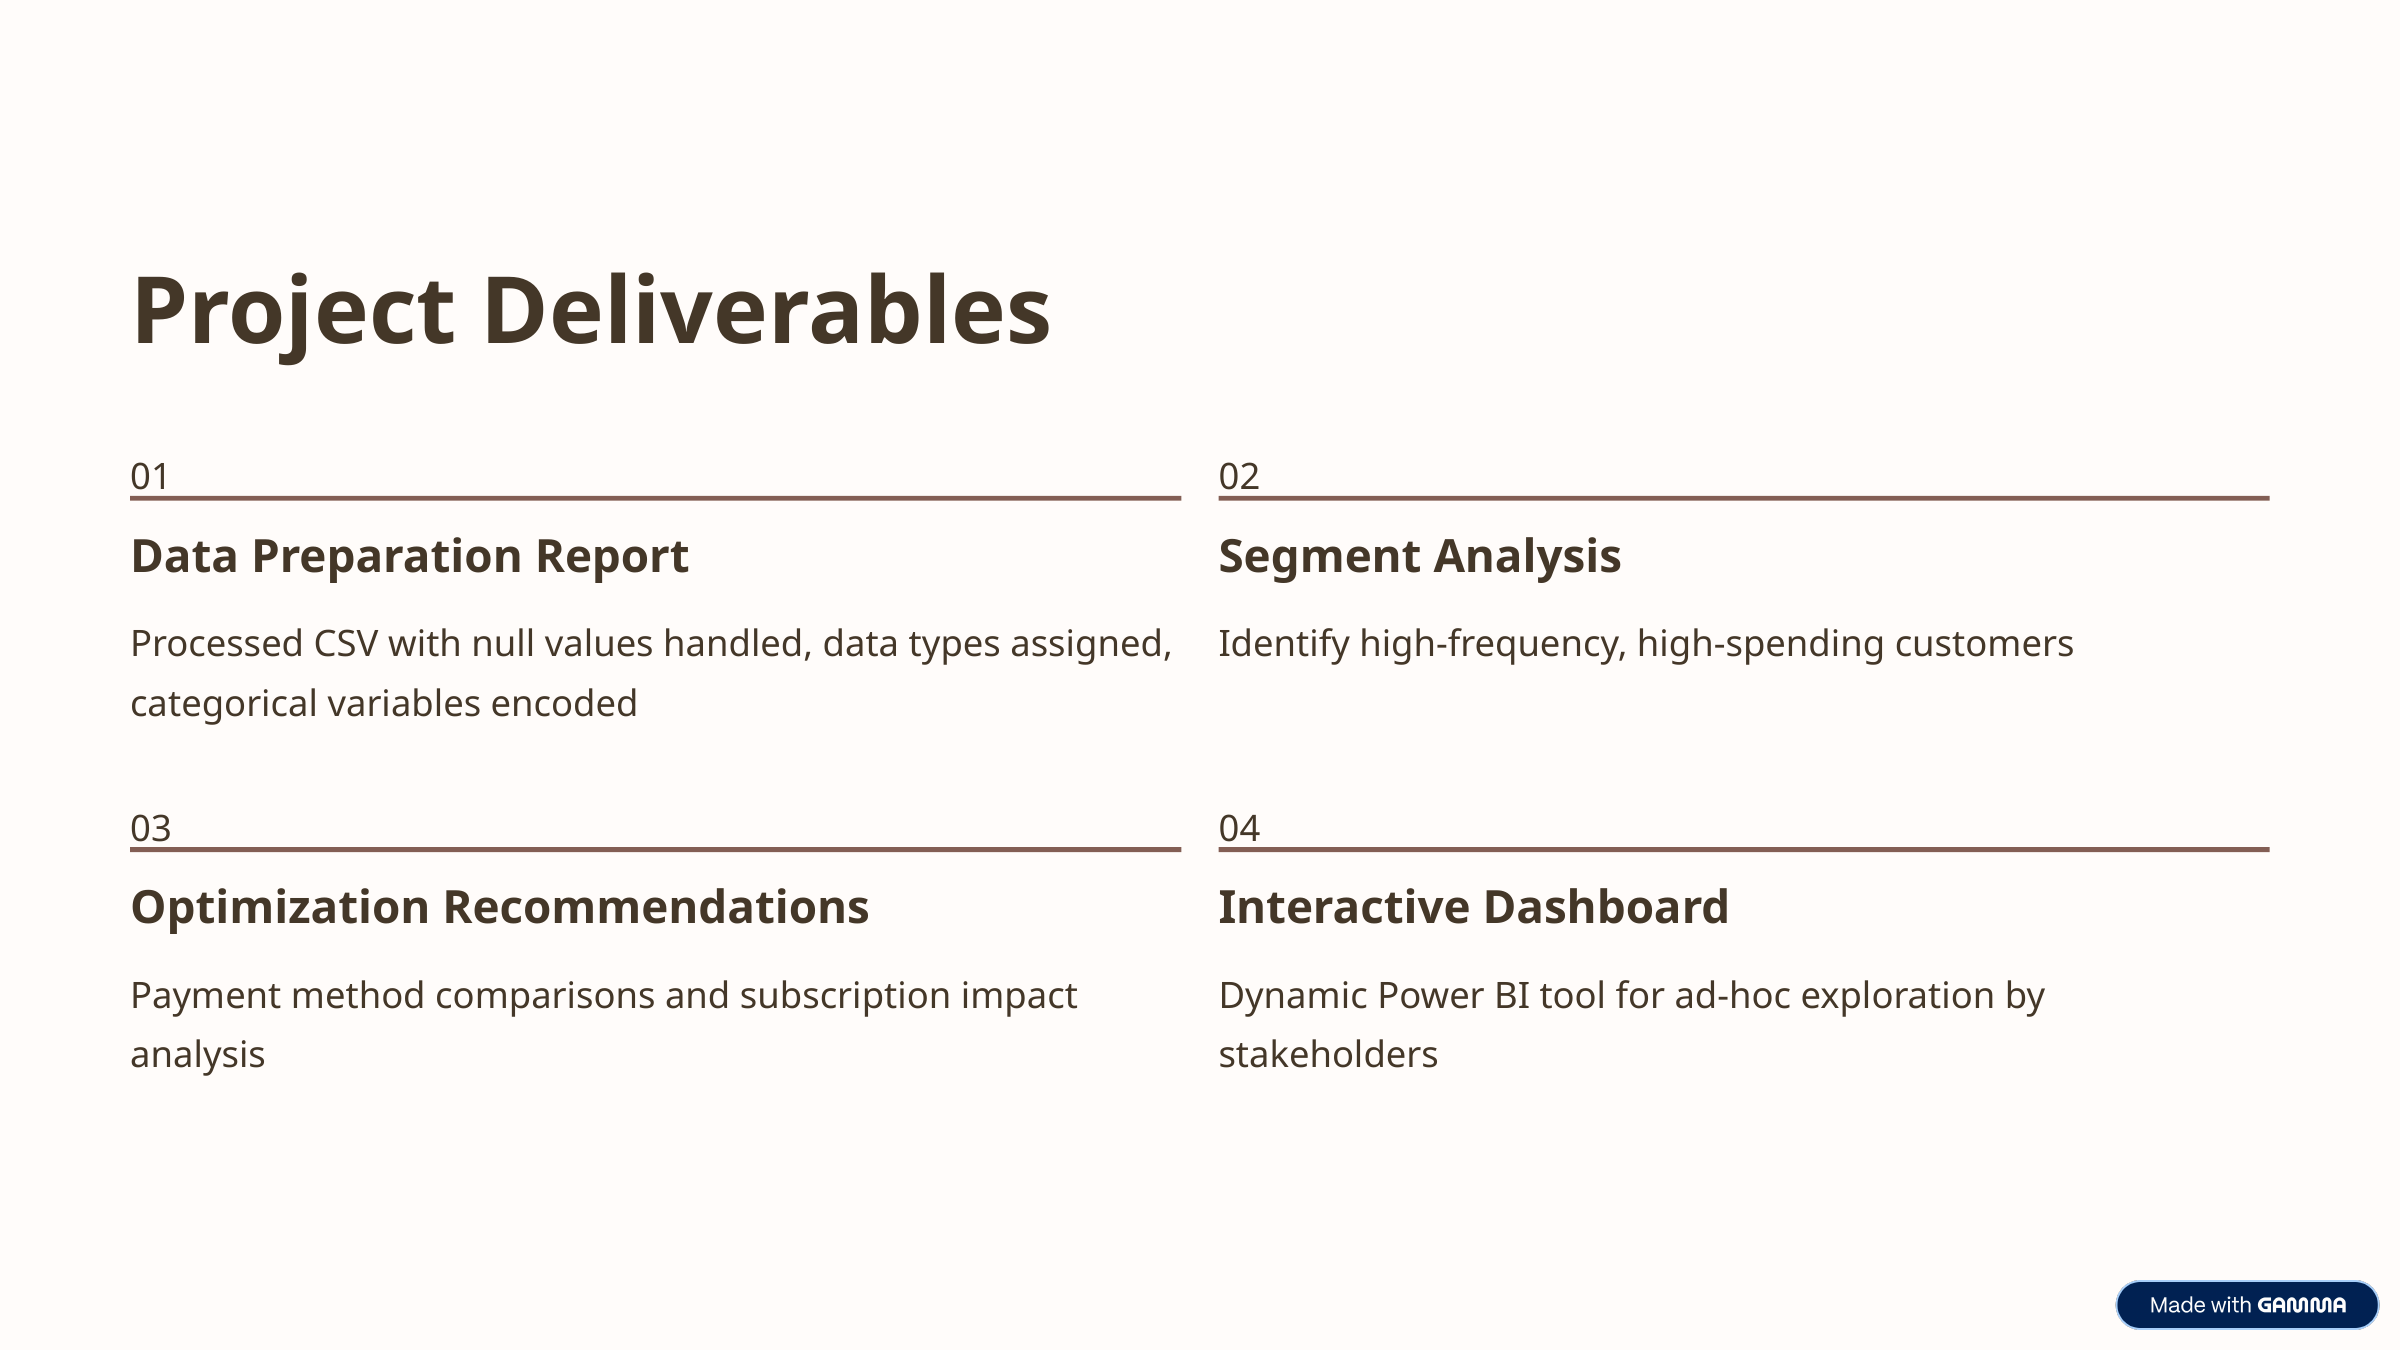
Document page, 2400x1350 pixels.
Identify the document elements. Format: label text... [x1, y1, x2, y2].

text_box Data Preparation Report [130, 524, 611, 583]
text_box 01 [130, 437, 168, 484]
text_box 04 [1218, 788, 1256, 836]
text_box [130, 495, 1182, 501]
text_box Identify high-frequency, high-spending customers [1218, 604, 2270, 665]
text_box 03 [130, 788, 168, 836]
text_box Interactive Dashboard [1218, 875, 1684, 934]
text_box Optimization Recommendations [130, 875, 775, 934]
text_box Project Deliverables [130, 246, 1061, 364]
text_box [130, 847, 1182, 853]
text_box Dynamic Power BI tool for ad-hoc exploration by stakeholders [1218, 956, 2270, 1076]
text_box Payment method comparisons and subscription impact analysis [130, 956, 1182, 1076]
text_box [1218, 847, 2270, 853]
text_box Segment Analysis [1218, 524, 1684, 583]
text_box [1218, 495, 2270, 501]
text_box Processed CSV with null values handled, data types assigned, categorical variables encoded [130, 604, 1182, 724]
text_box 02 [1218, 437, 1256, 484]
picture [2106, 1271, 2389, 1339]
